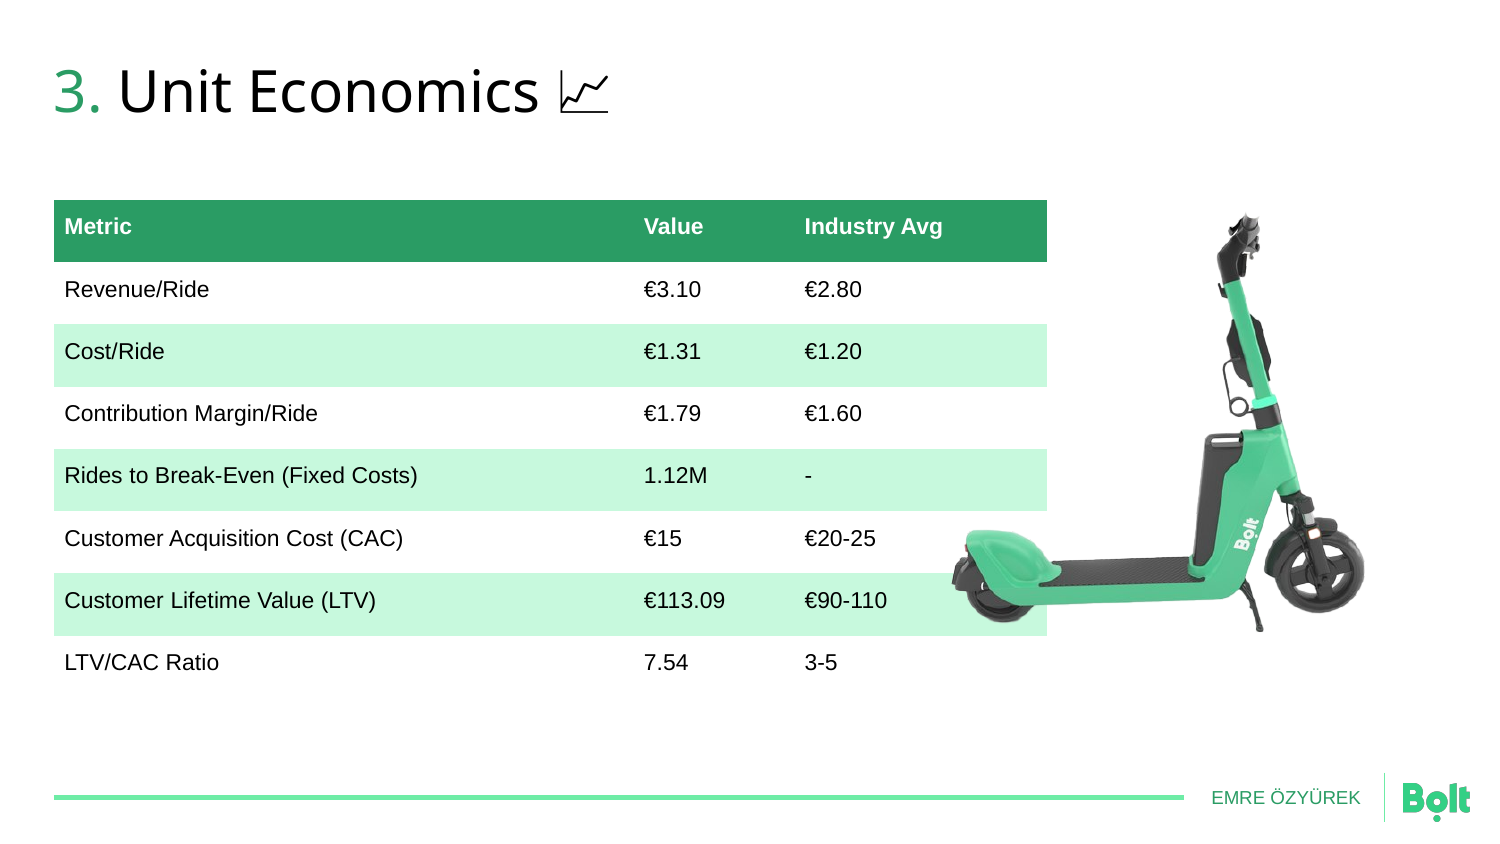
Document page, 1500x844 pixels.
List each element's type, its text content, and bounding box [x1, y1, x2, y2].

text_box EMRE ÖZYÜREK [1387, 778, 1500, 816]
table_cell Cost/Ride [54, 324, 634, 387]
table_header Industry Avg [794, 200, 1047, 262]
table_header Value [634, 200, 794, 262]
picture [950, 210, 1365, 633]
picture [1403, 783, 1470, 822]
table_cell - [794, 449, 945, 511]
table_cell 1.12M [634, 449, 794, 511]
table_cell €20-25 [794, 511, 945, 573]
table_cell €1.31 [634, 324, 794, 387]
table_cell 7.54 [634, 636, 794, 698]
table_cell €2.80 [794, 262, 945, 324]
table_cell €1.79 [634, 387, 794, 449]
table_cell €1.60 [794, 387, 945, 449]
table_cell €15 [634, 511, 794, 573]
table_header Metric [54, 200, 634, 262]
table_cell €113.09 [634, 573, 794, 636]
table_cell LTV/CAC Ratio [54, 636, 634, 698]
title 3. Unit Economics 📈 [53, 53, 885, 195]
table_cell €3.10 [634, 262, 794, 324]
table_cell 3-5 [794, 636, 1047, 698]
text_box EMRE ÖZYÜREK [1196, 778, 1380, 816]
table_cell €90-110 [794, 573, 946, 636]
table_cell Customer Acquisition Cost (CAC) [54, 511, 634, 573]
table_cell Customer Lifetime Value (LTV) [54, 573, 634, 636]
table_cell Contribution Margin/Ride [54, 387, 634, 449]
table_cell Revenue/Ride [54, 262, 634, 324]
table_cell Rides to Break-Even (Fixed Costs) [54, 449, 634, 511]
table_cell €1.20 [794, 324, 945, 387]
